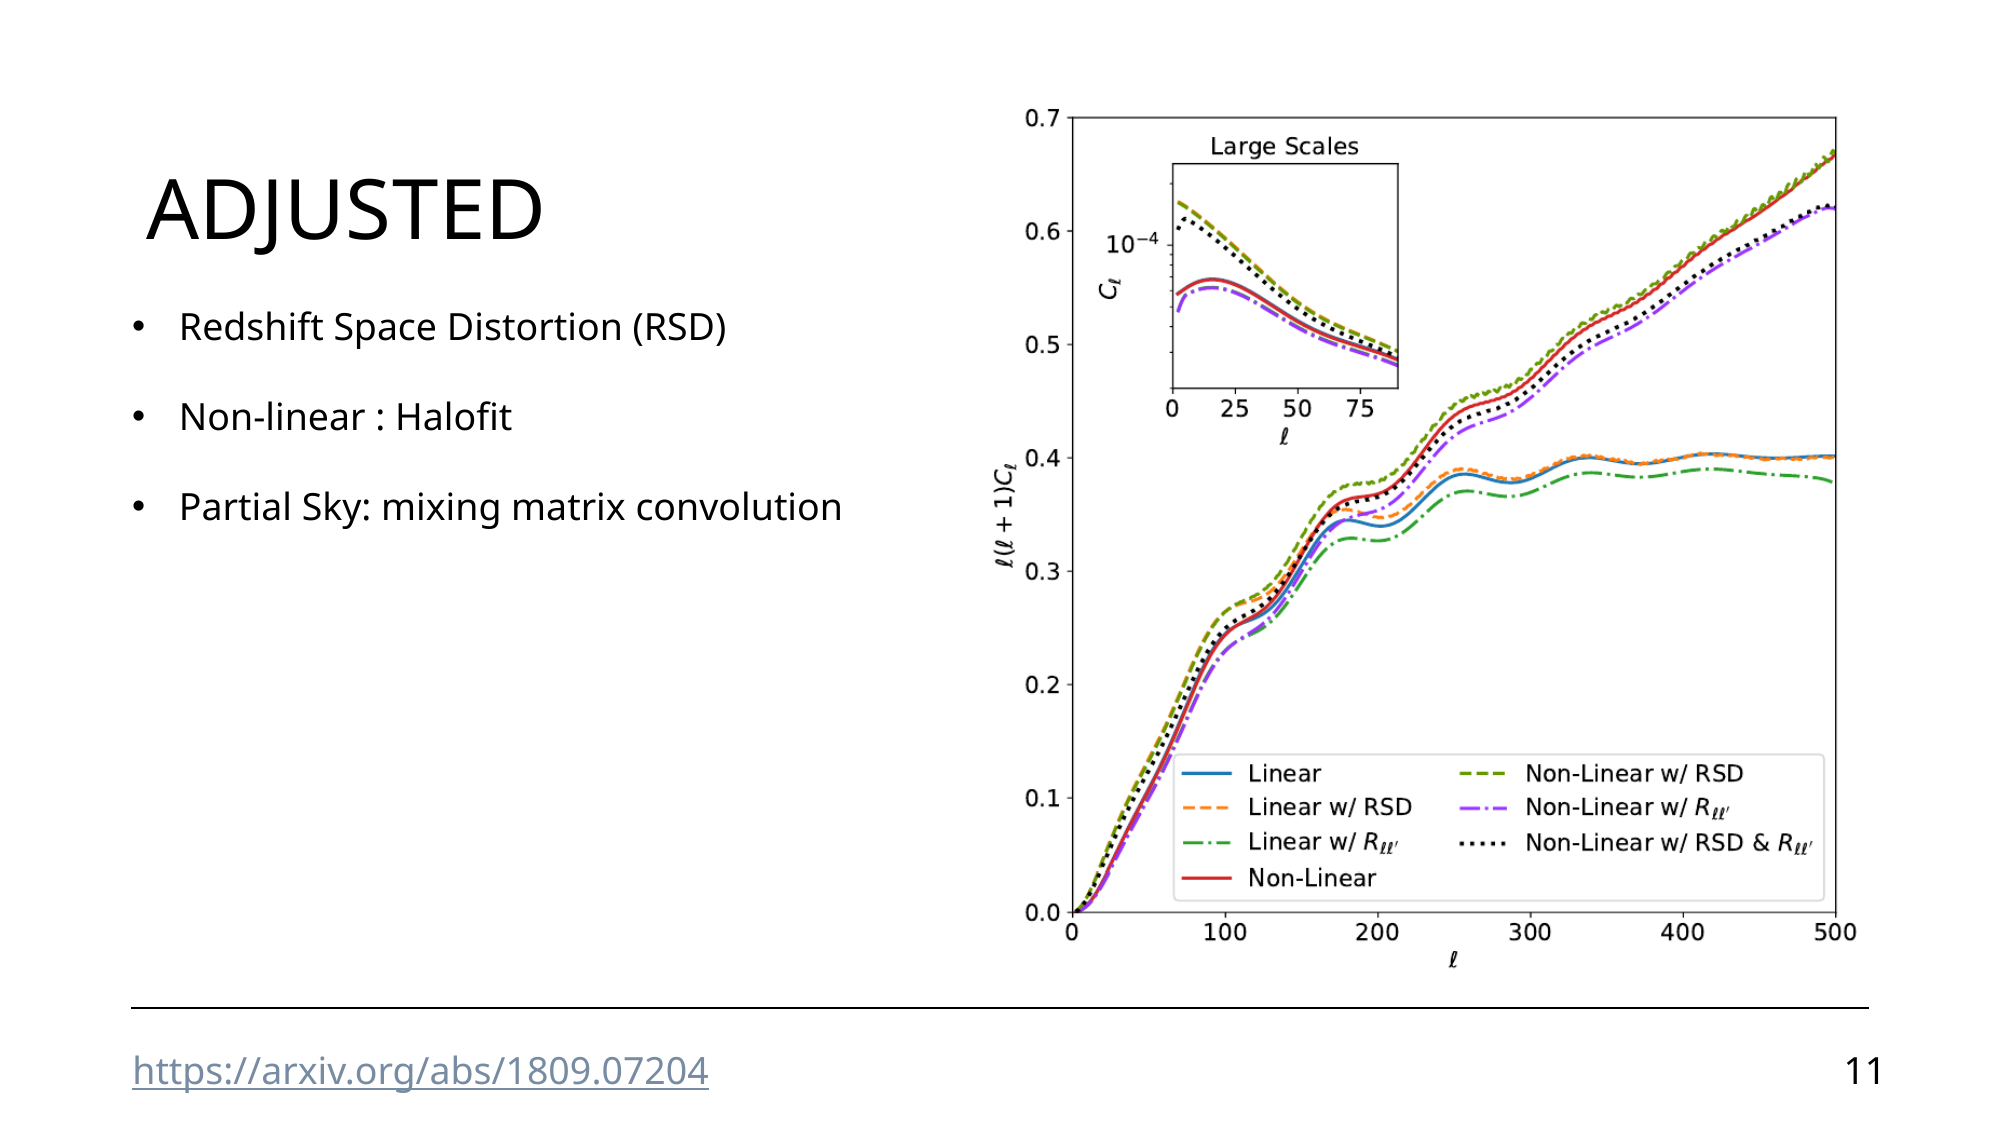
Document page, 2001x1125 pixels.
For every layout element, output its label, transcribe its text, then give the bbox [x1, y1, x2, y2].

slide_number 11 [1791, 1042, 1902, 1103]
footer https://arxiv.org/abs/1809.07204 [117, 1042, 862, 1103]
picture [977, 95, 1902, 977]
